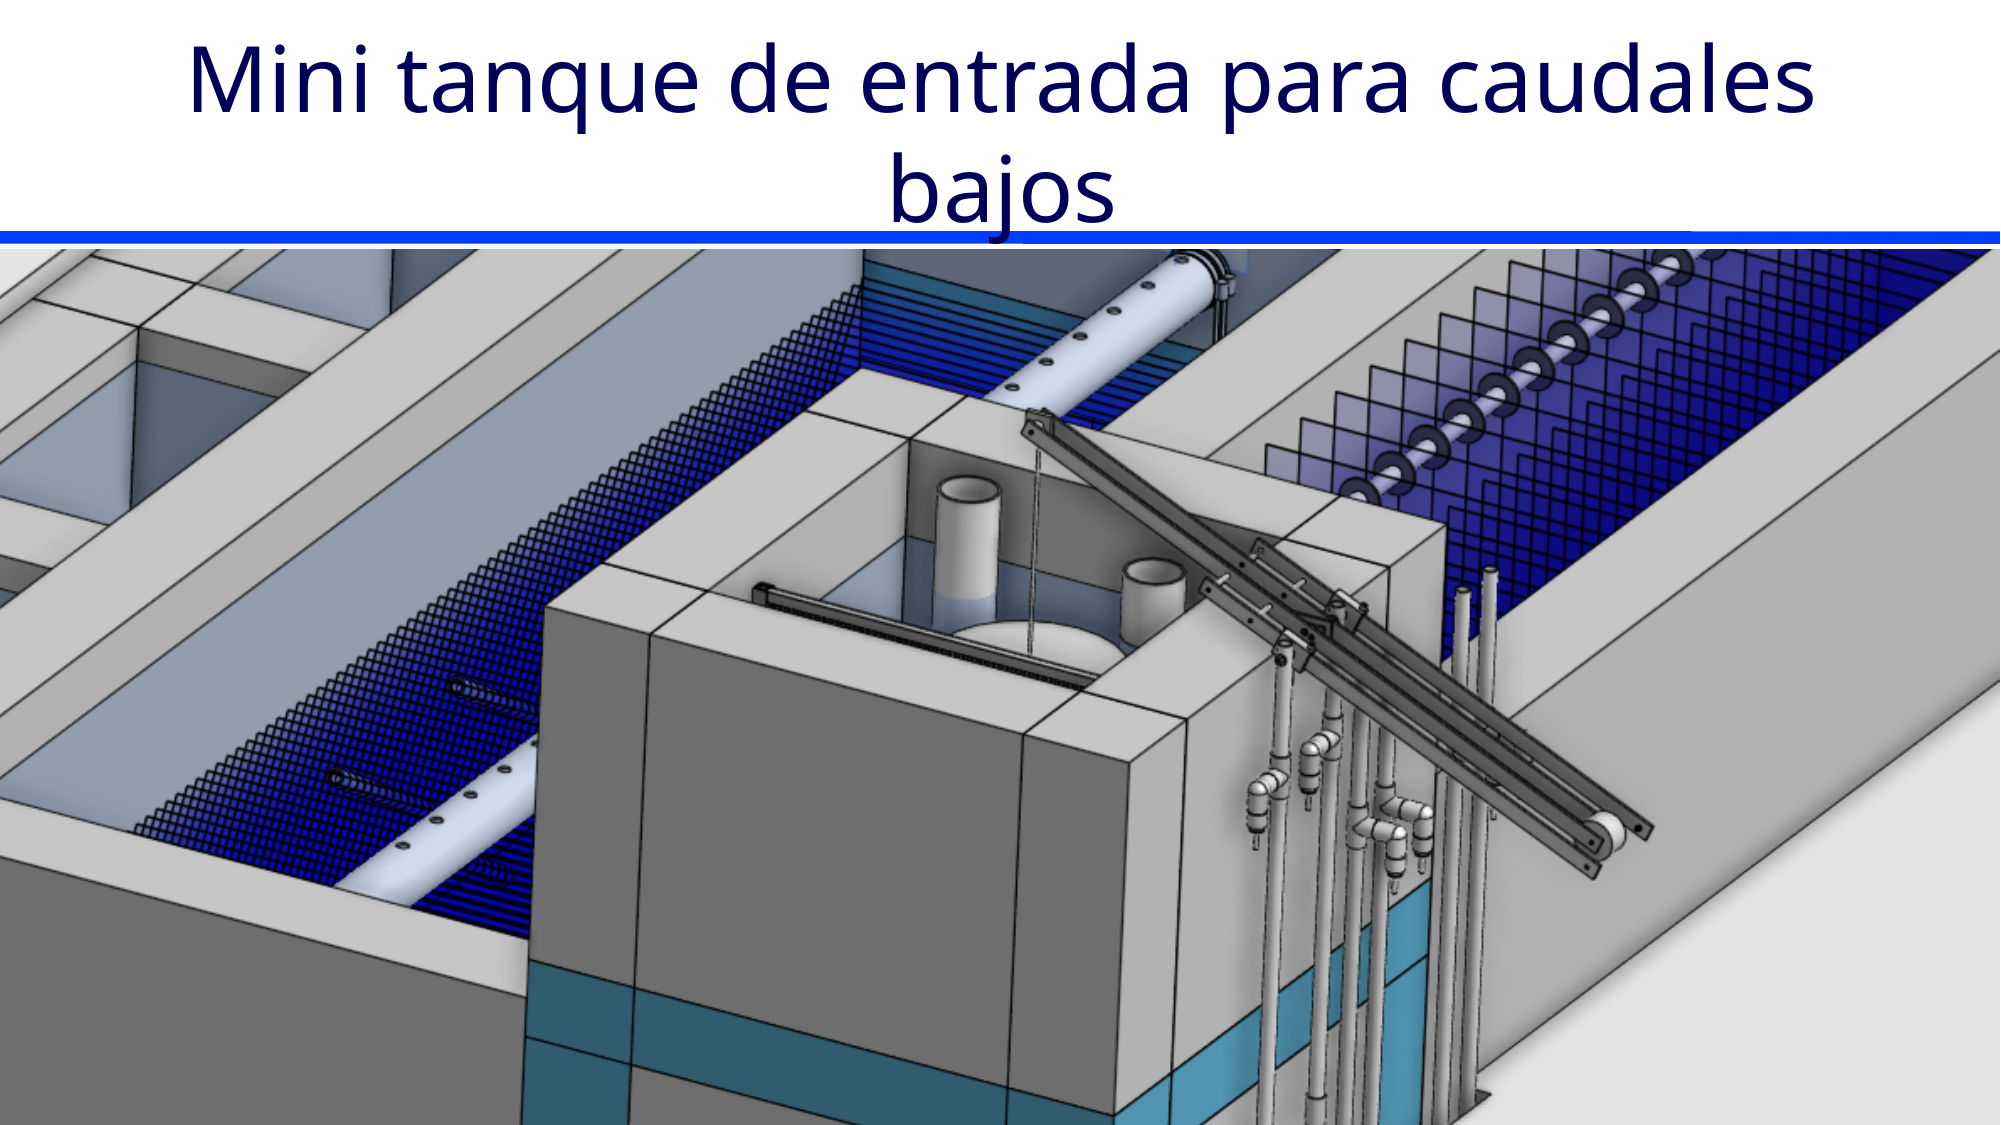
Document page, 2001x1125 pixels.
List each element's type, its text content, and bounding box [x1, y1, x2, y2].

picture [0, 249, 2000, 1125]
title Mini tanque de entrada para caudales bajos [75, 37, 1930, 225]
